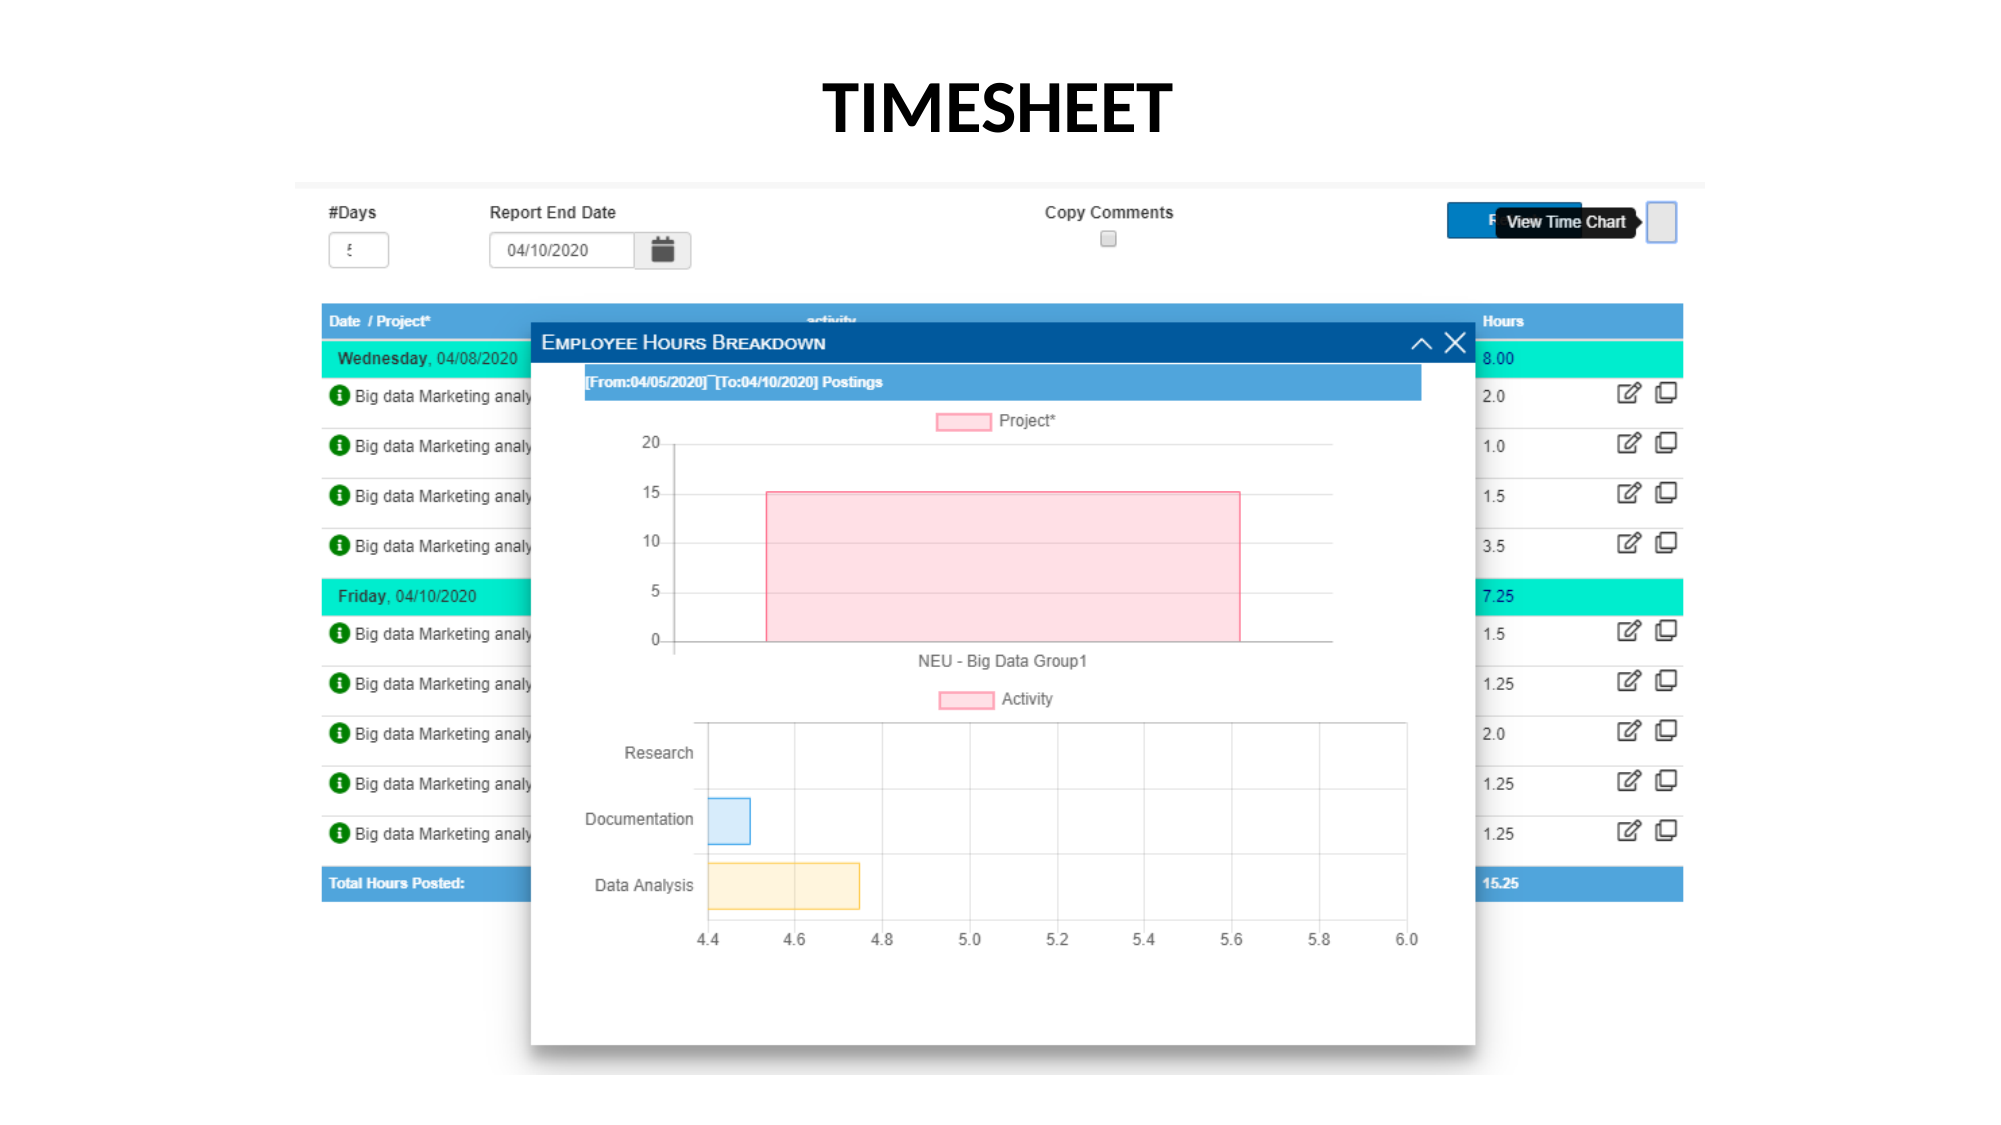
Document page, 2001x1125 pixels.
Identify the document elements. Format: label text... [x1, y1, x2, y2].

text_box TIMESHEET [807, 50, 1193, 156]
picture [295, 182, 1705, 1075]
